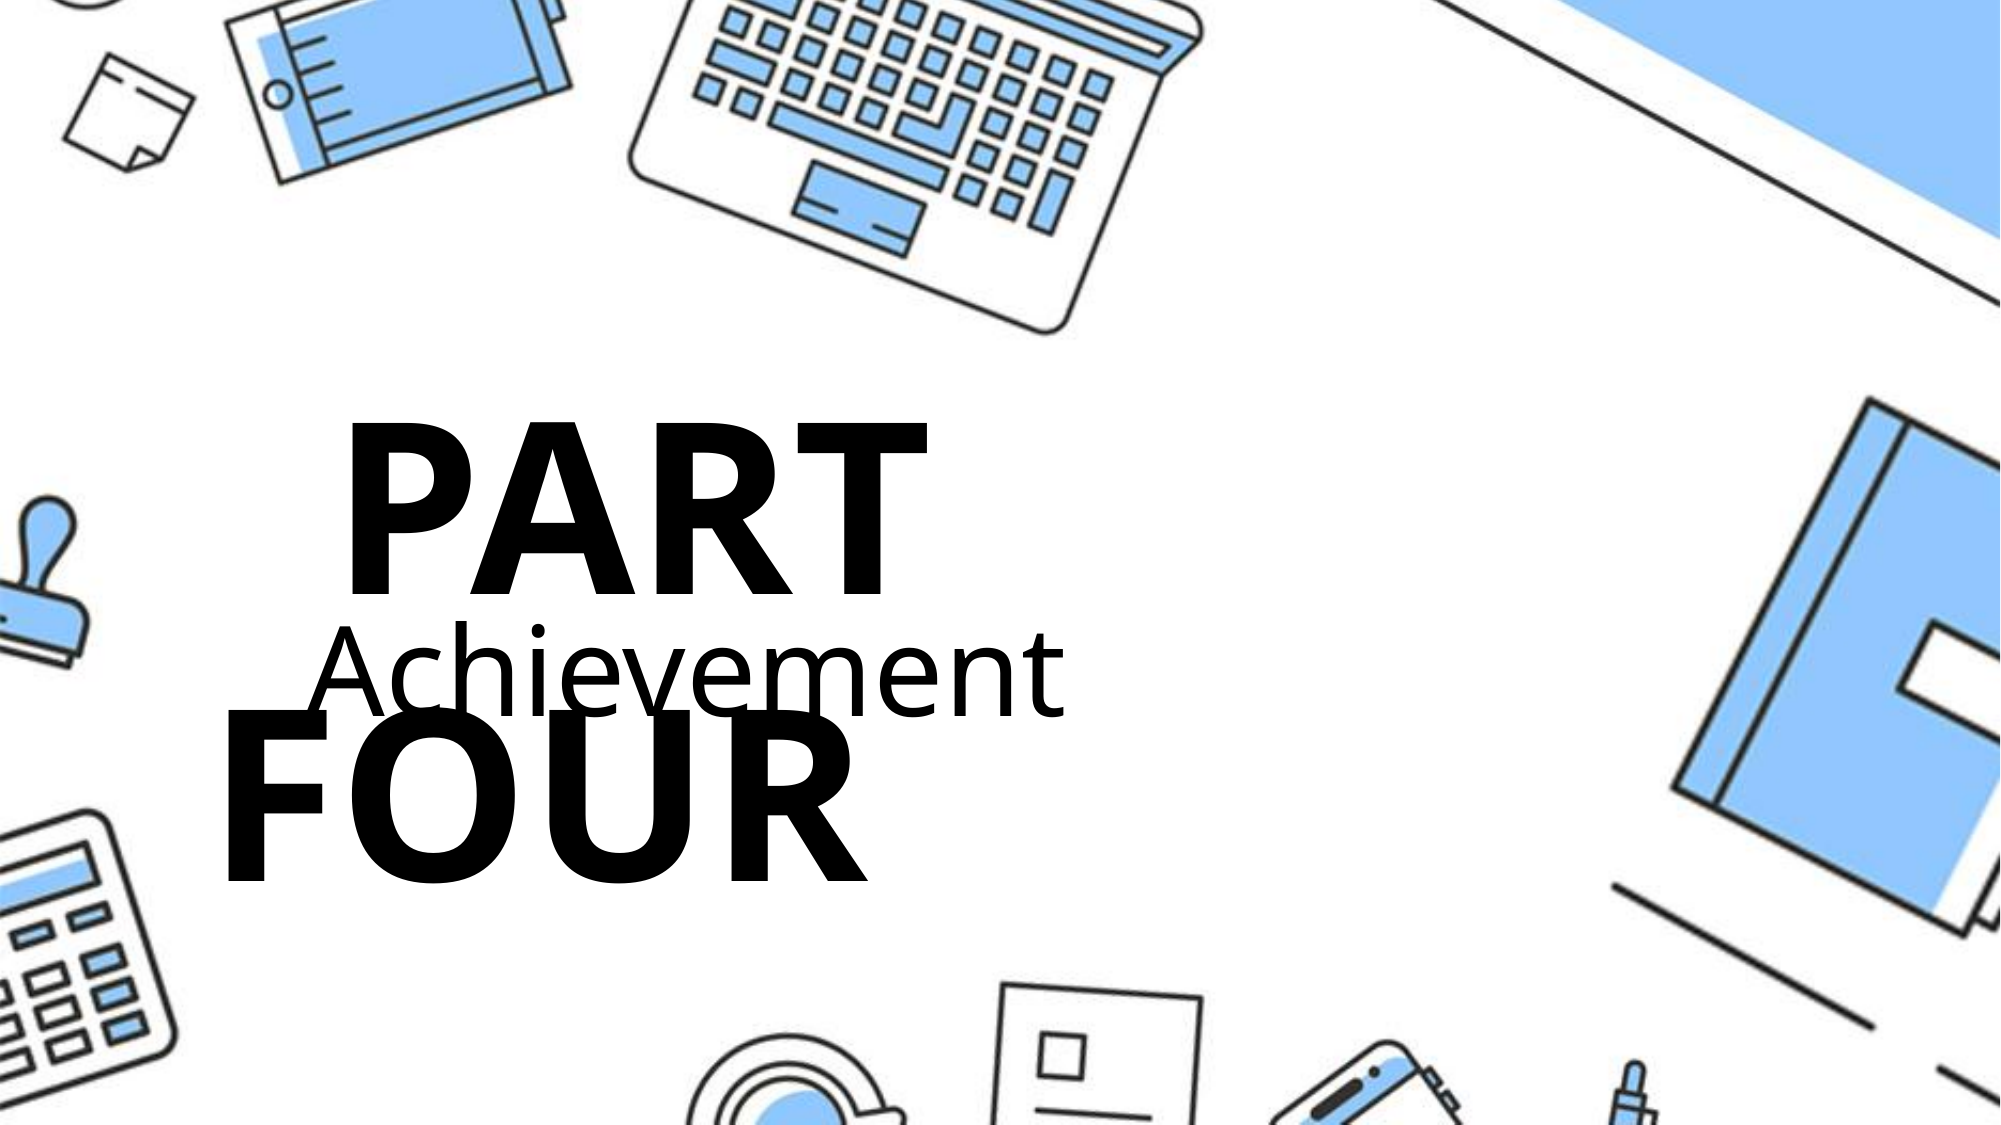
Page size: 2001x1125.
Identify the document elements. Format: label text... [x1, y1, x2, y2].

text_box PART FOUR [192, 347, 1393, 937]
picture [0, 0, 2001, 1125]
text_box Achievement [305, 591, 1068, 749]
